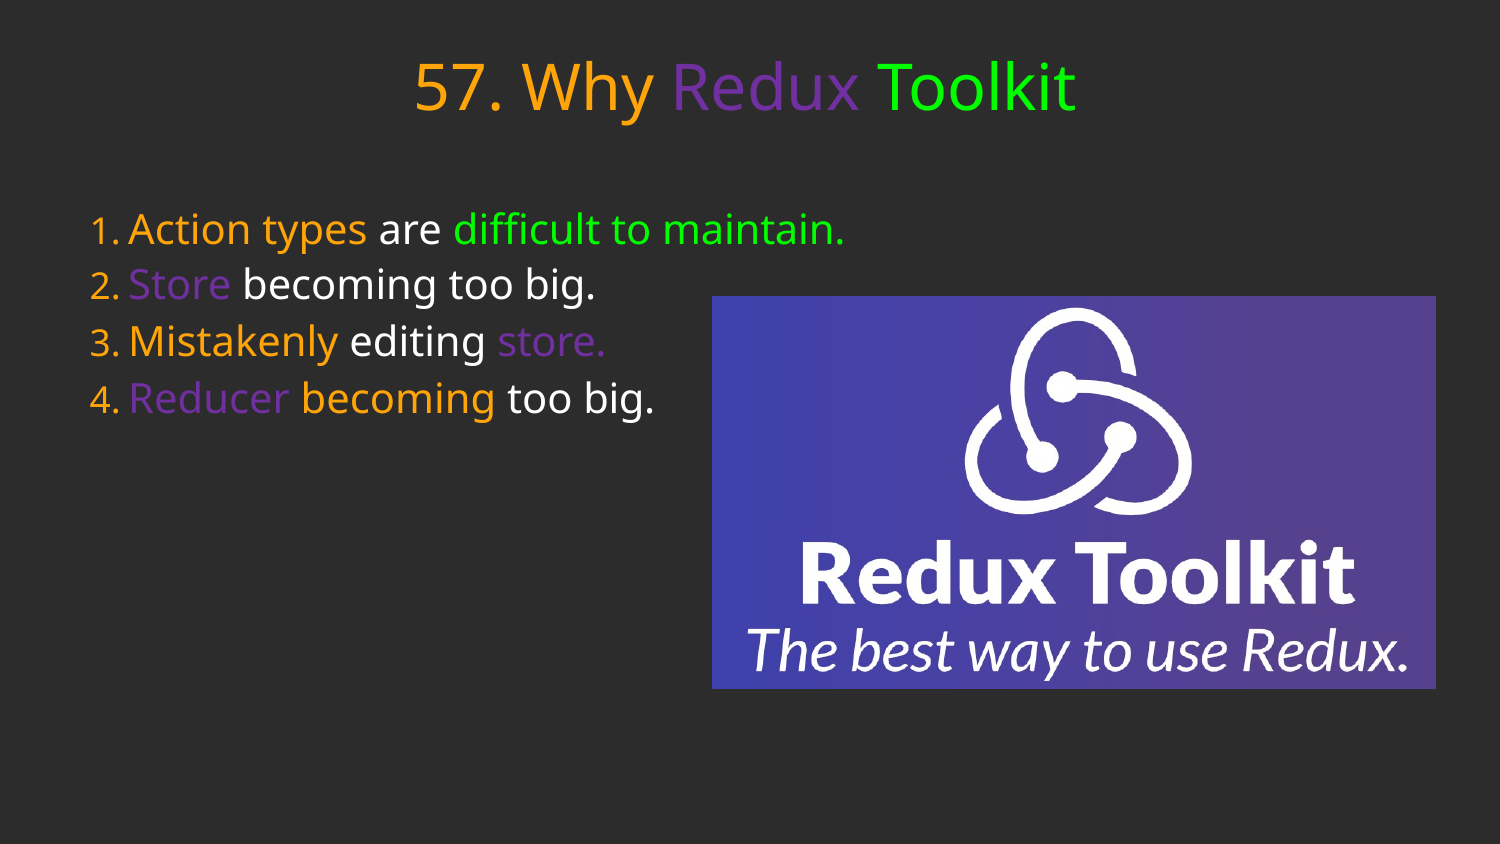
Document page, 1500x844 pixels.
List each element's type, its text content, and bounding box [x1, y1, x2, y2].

picture [712, 296, 1436, 689]
text_box Action types are difficult to maintain. Store becoming too big. Mistakenly editing store. Reducer becoming too big. [87, 195, 863, 423]
title 57. Why Redux Toolkit [176, 43, 1324, 187]
